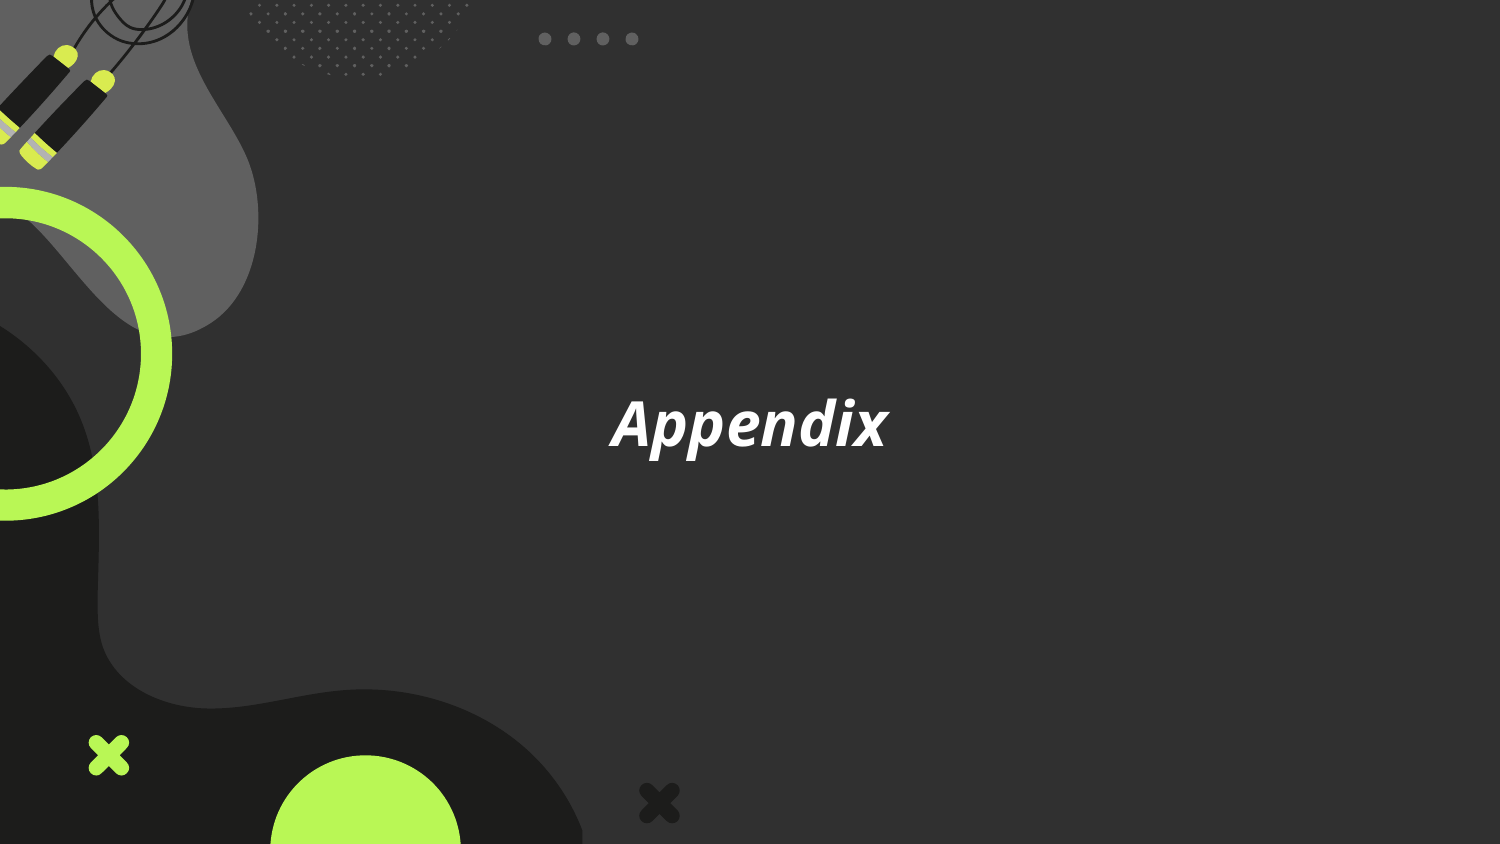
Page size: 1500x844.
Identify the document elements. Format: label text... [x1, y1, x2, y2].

title Appendix [555, 374, 945, 469]
